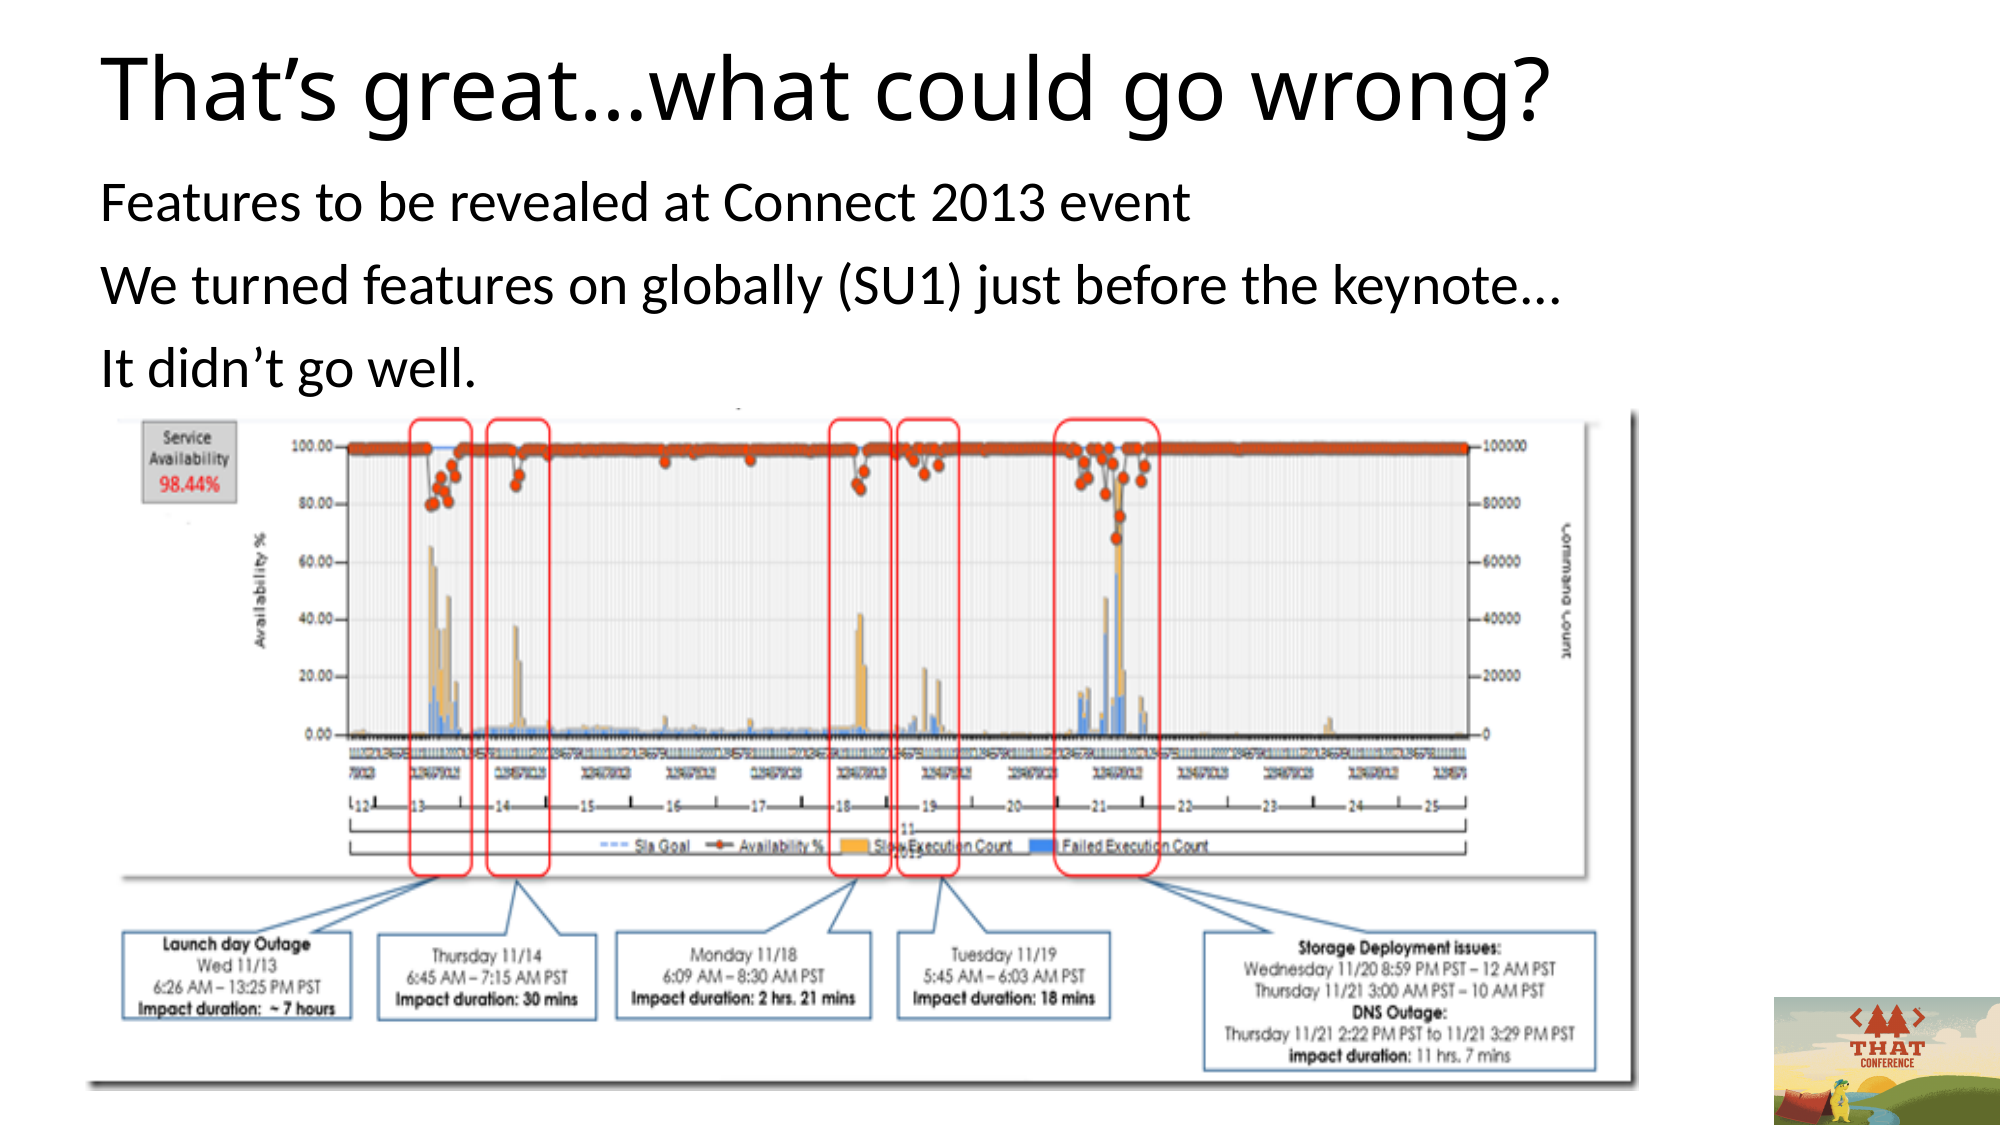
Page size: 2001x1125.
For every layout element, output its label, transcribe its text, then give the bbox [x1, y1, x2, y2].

picture [1774, 997, 2000, 1125]
picture [85, 408, 1639, 1091]
list Features to be revealed at Connect 2013 event We turned features on globally (SU1) just before the keynote... It didn’t go well. [85, 164, 1915, 409]
title That’s great…what could go wrong? [85, 37, 1915, 147]
